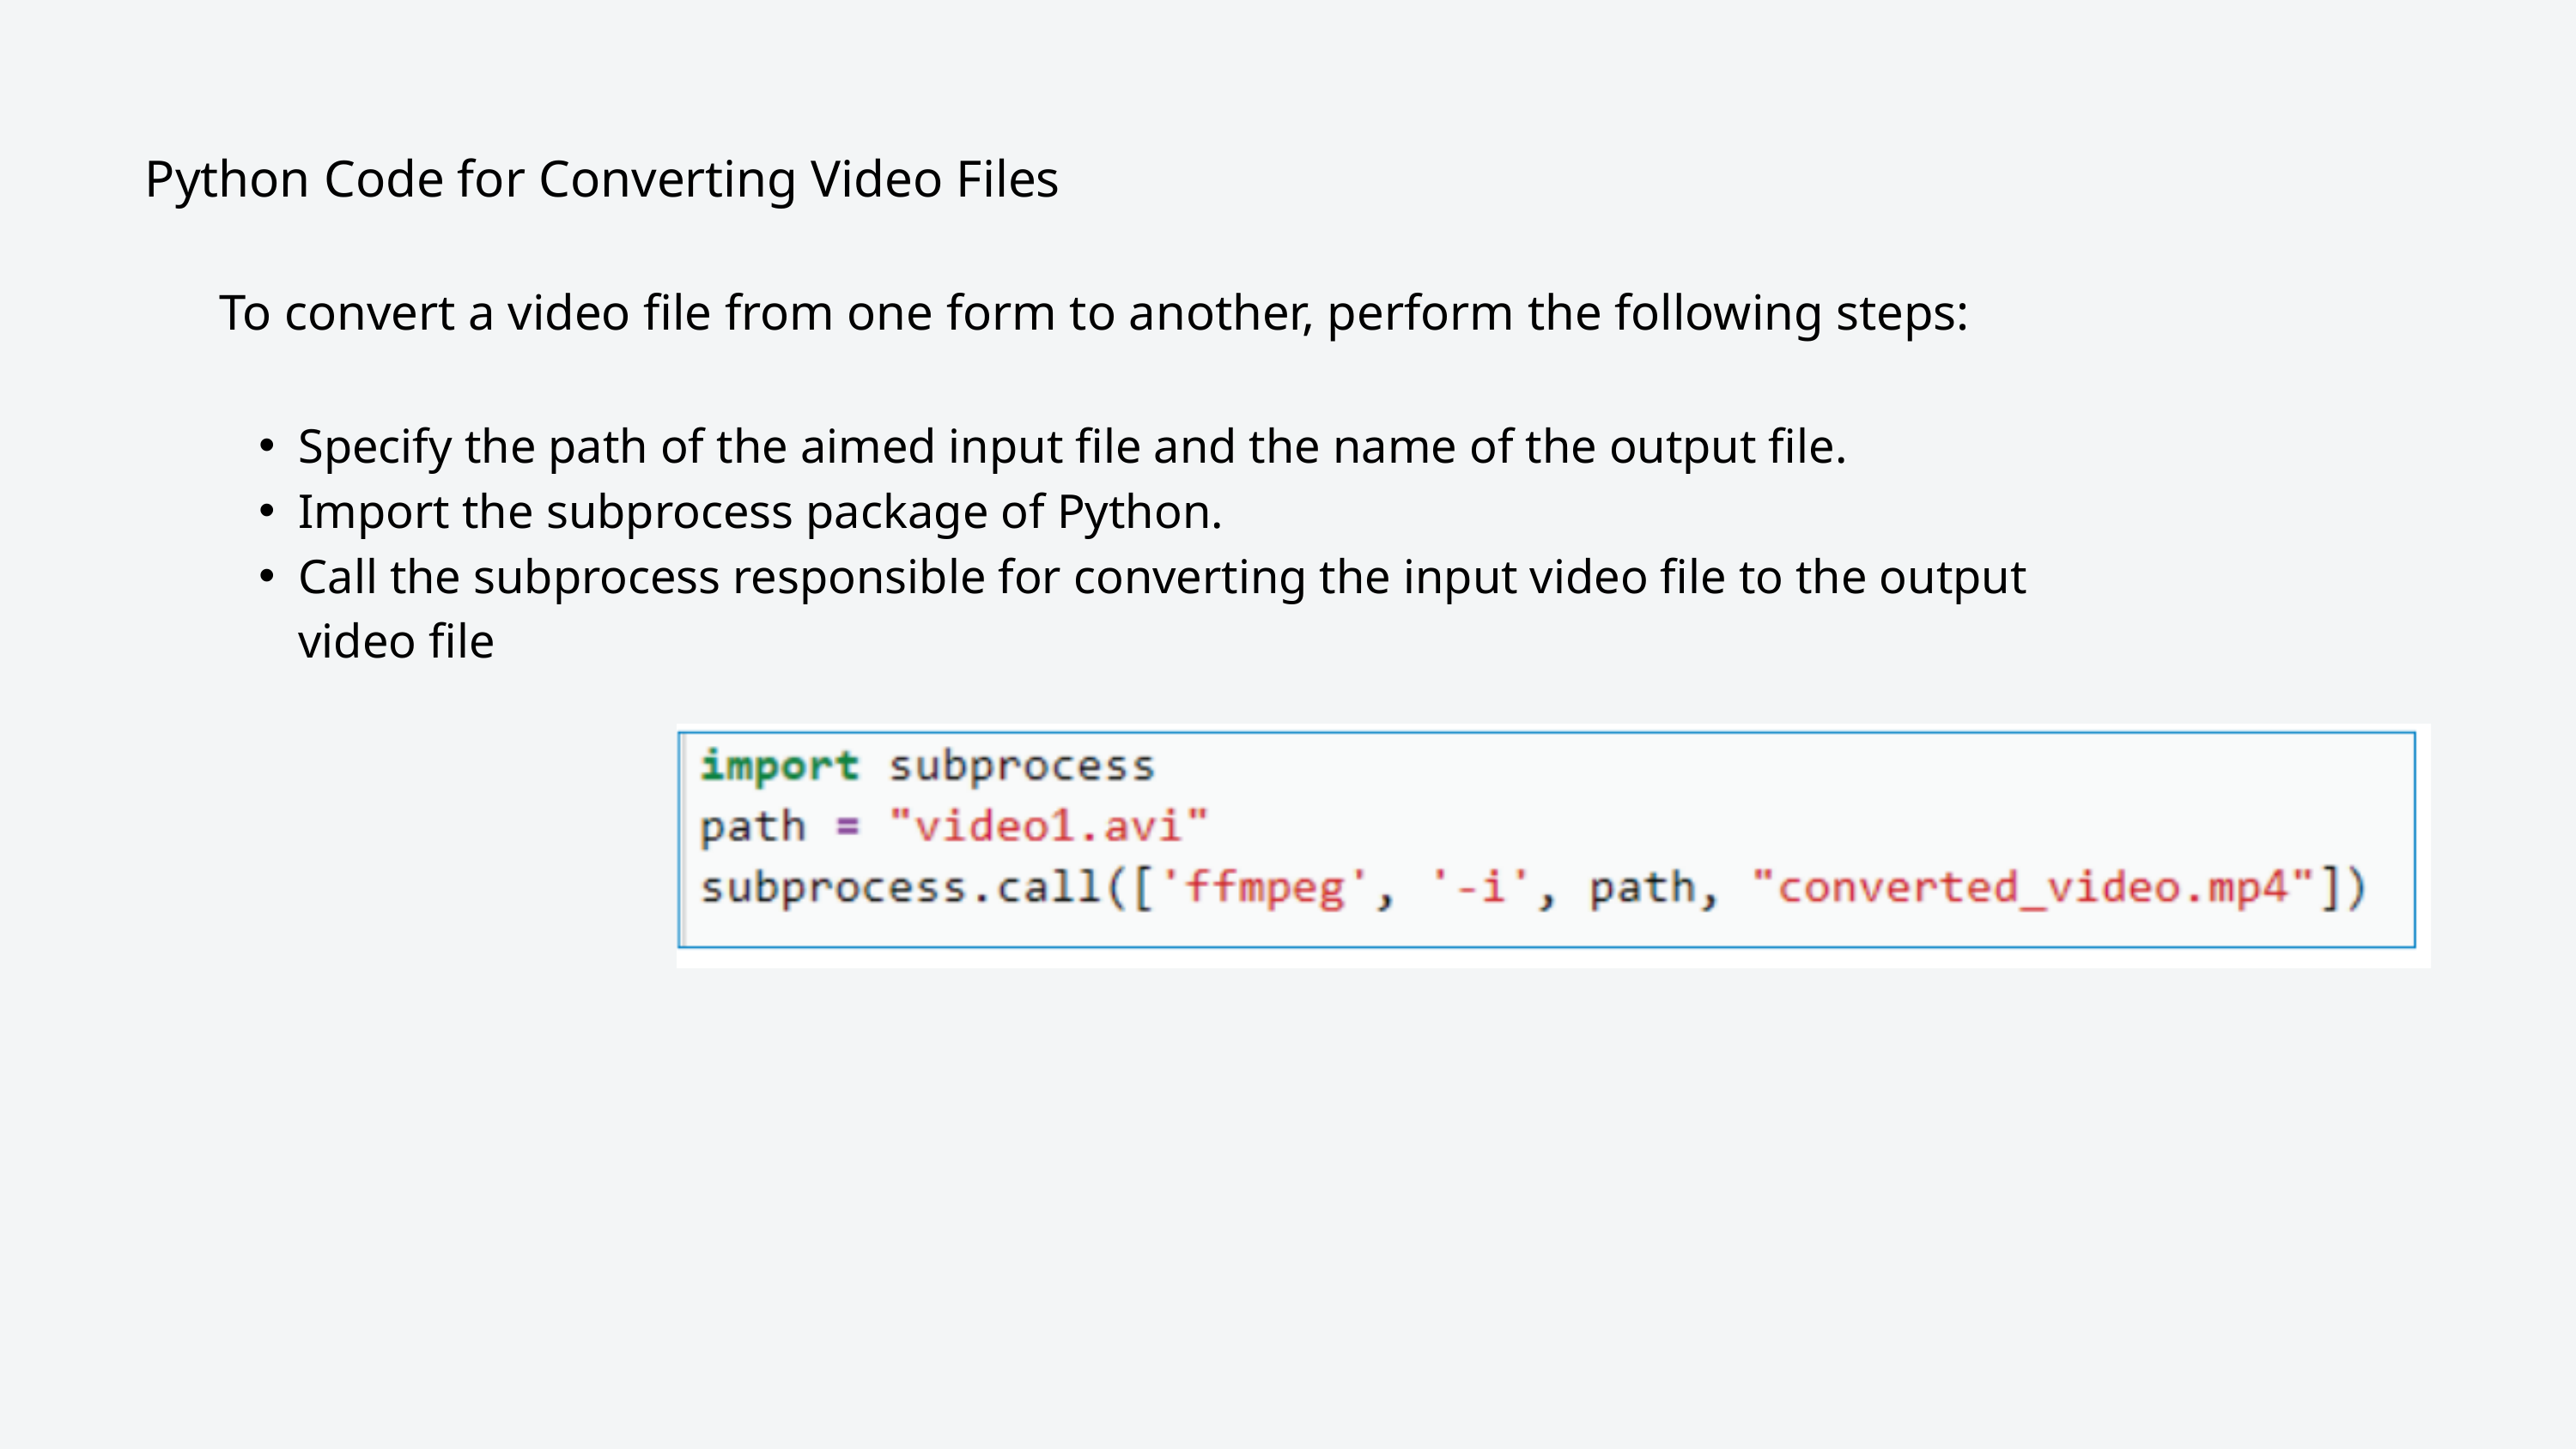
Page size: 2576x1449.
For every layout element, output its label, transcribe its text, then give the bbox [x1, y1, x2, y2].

text_box Python Code for Converting Video Files [144, 136, 1379, 208]
text_box To convert a video file from one form to another, perform the following steps: Specify the path of the aimed input file and the name of the output file. Import the subprocess package of Python. Call the subprocess responsible for converting the input video file to the output video file [219, 272, 2122, 668]
text_box [677, 724, 2432, 968]
